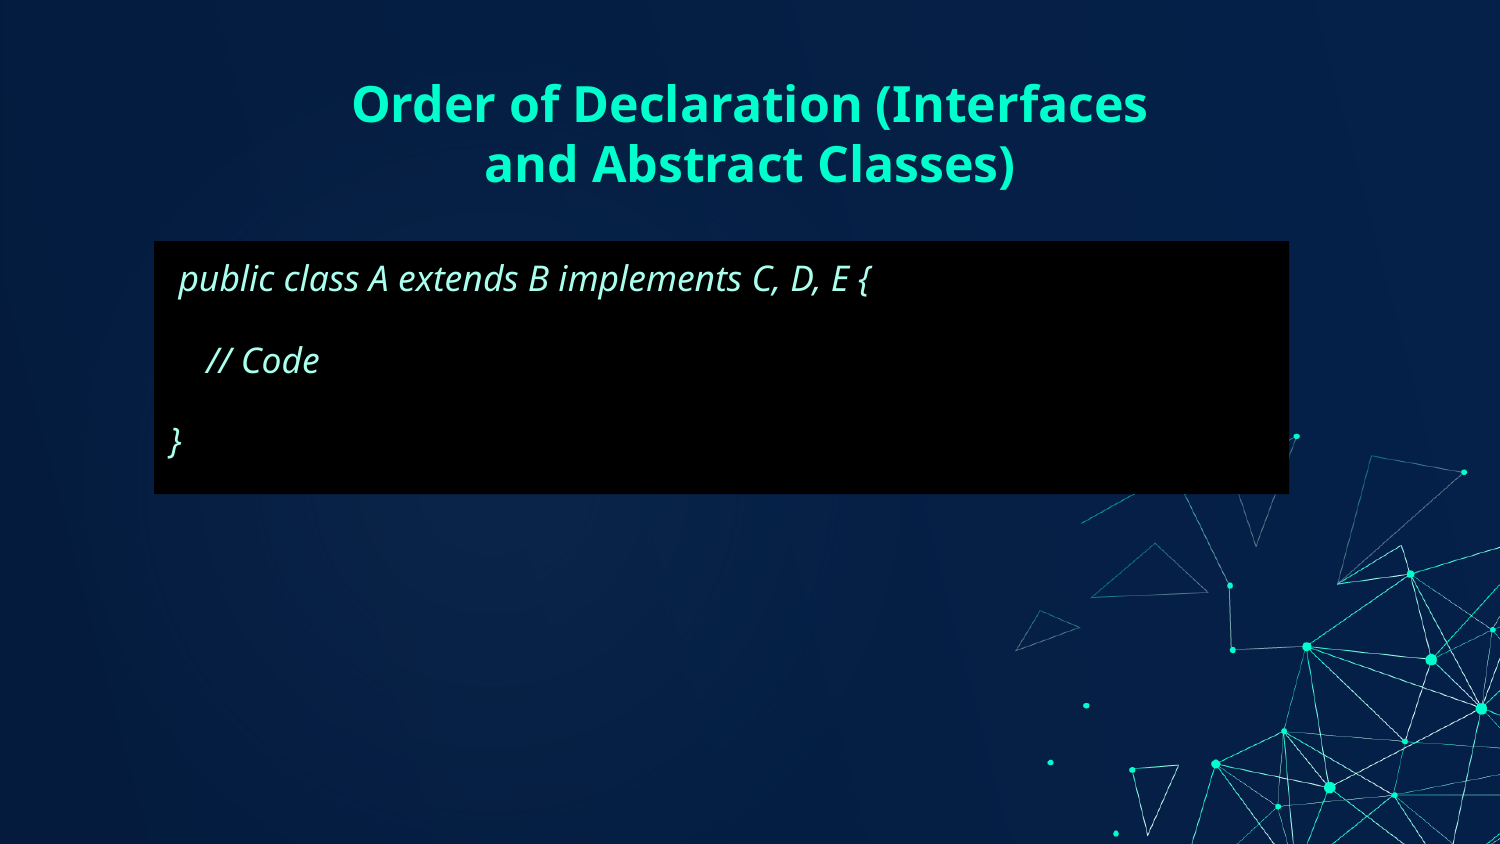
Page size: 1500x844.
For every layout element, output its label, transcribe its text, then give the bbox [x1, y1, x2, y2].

title Order of Declaration (Interfaces and Abstract Classes) [322, 57, 1178, 214]
list public class A extends B implements C, D, E { // Code } [154, 241, 1290, 495]
picture [0, 0, 1500, 844]
